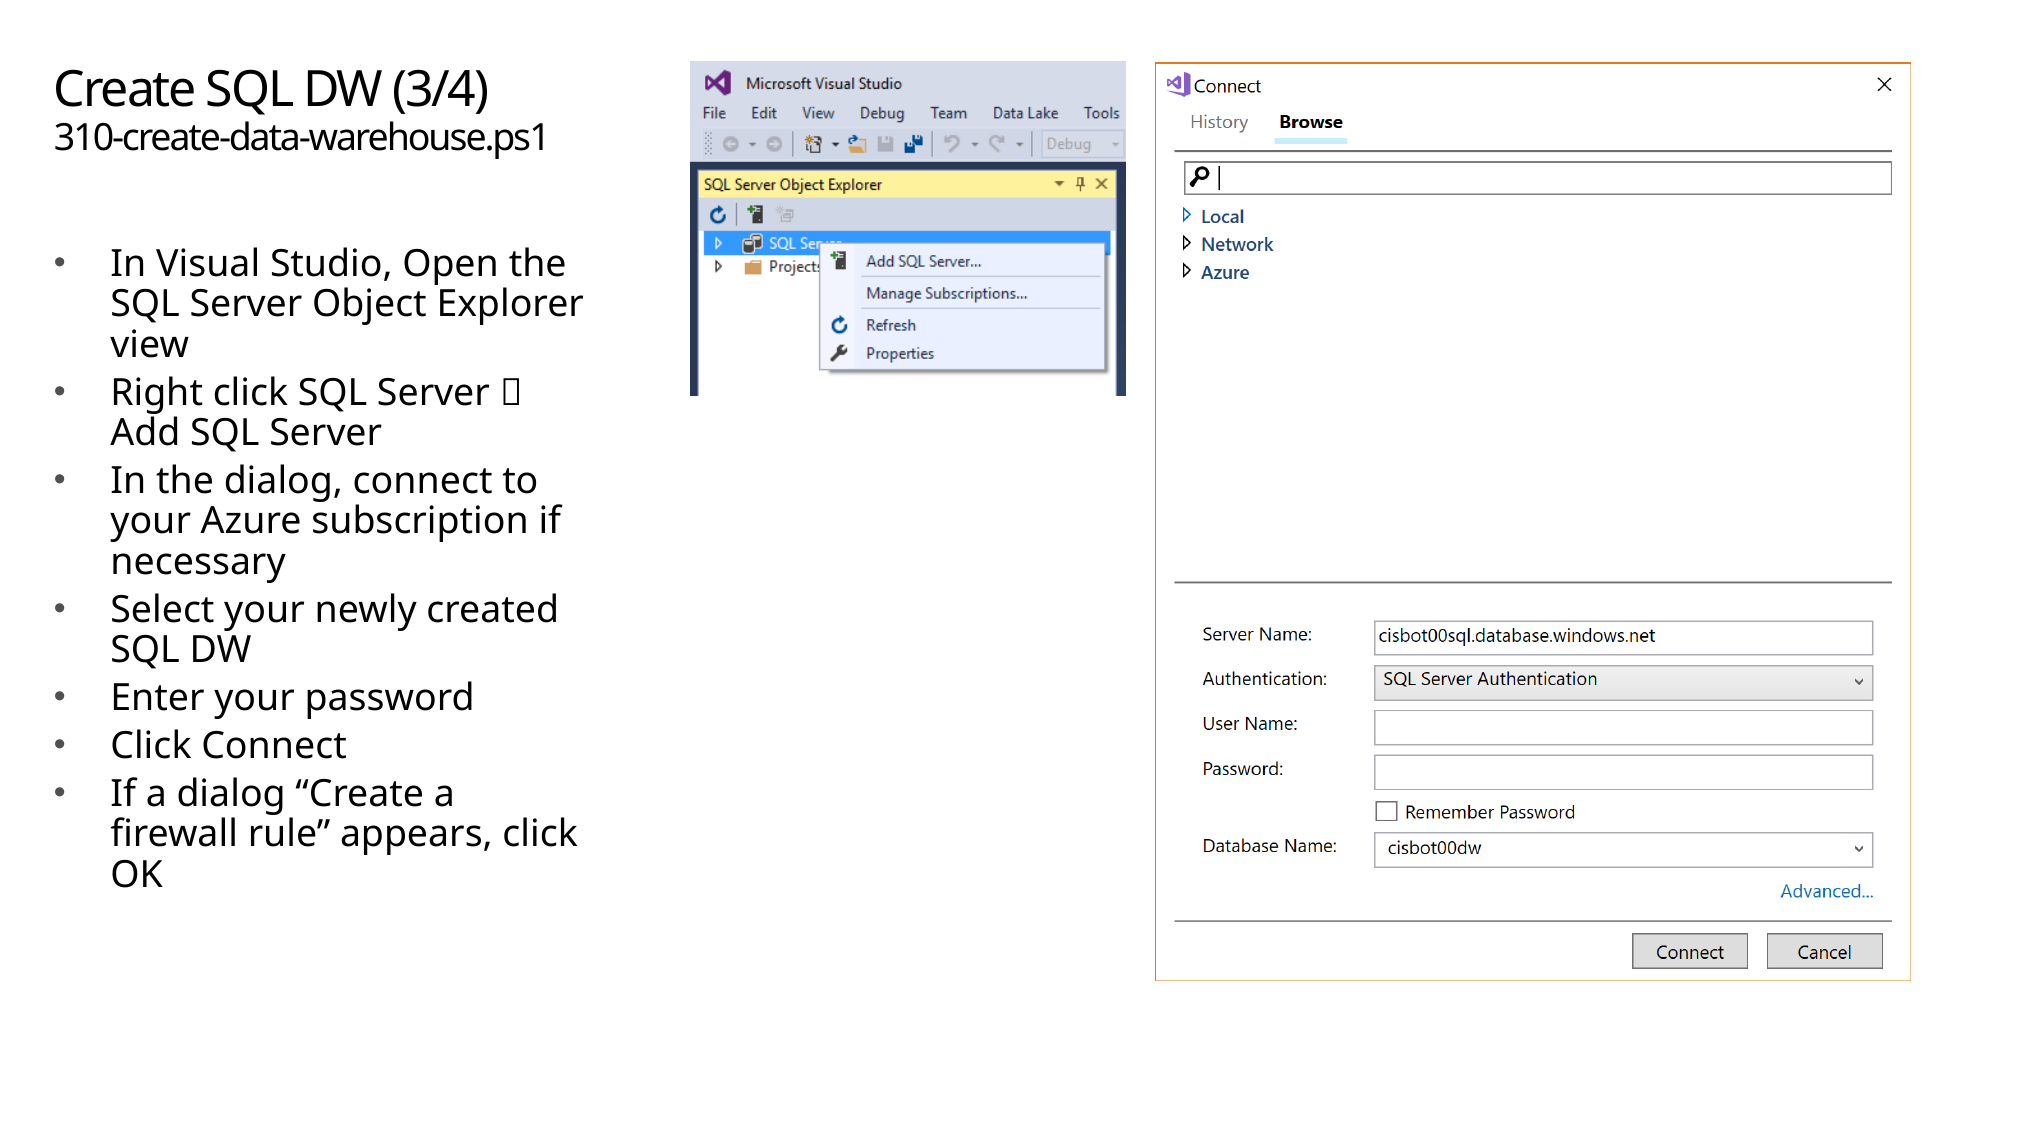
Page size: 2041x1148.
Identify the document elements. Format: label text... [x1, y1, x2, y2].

picture [1154, 62, 1911, 982]
list In Visual Studio, Open the SQL Server Object Explorer view Right click SQL Server  Add SQL Server In the dialog, connect to your Azure subscription if necessary Select your newly created SQL DW Enter your password Click Connect If a dialog “Create a firewall rule” appears, click OK [30, 228, 616, 942]
title Create SQL DW (3/4) 310-create-data-warehouse.ps1 [30, 48, 616, 179]
picture [689, 61, 1126, 396]
